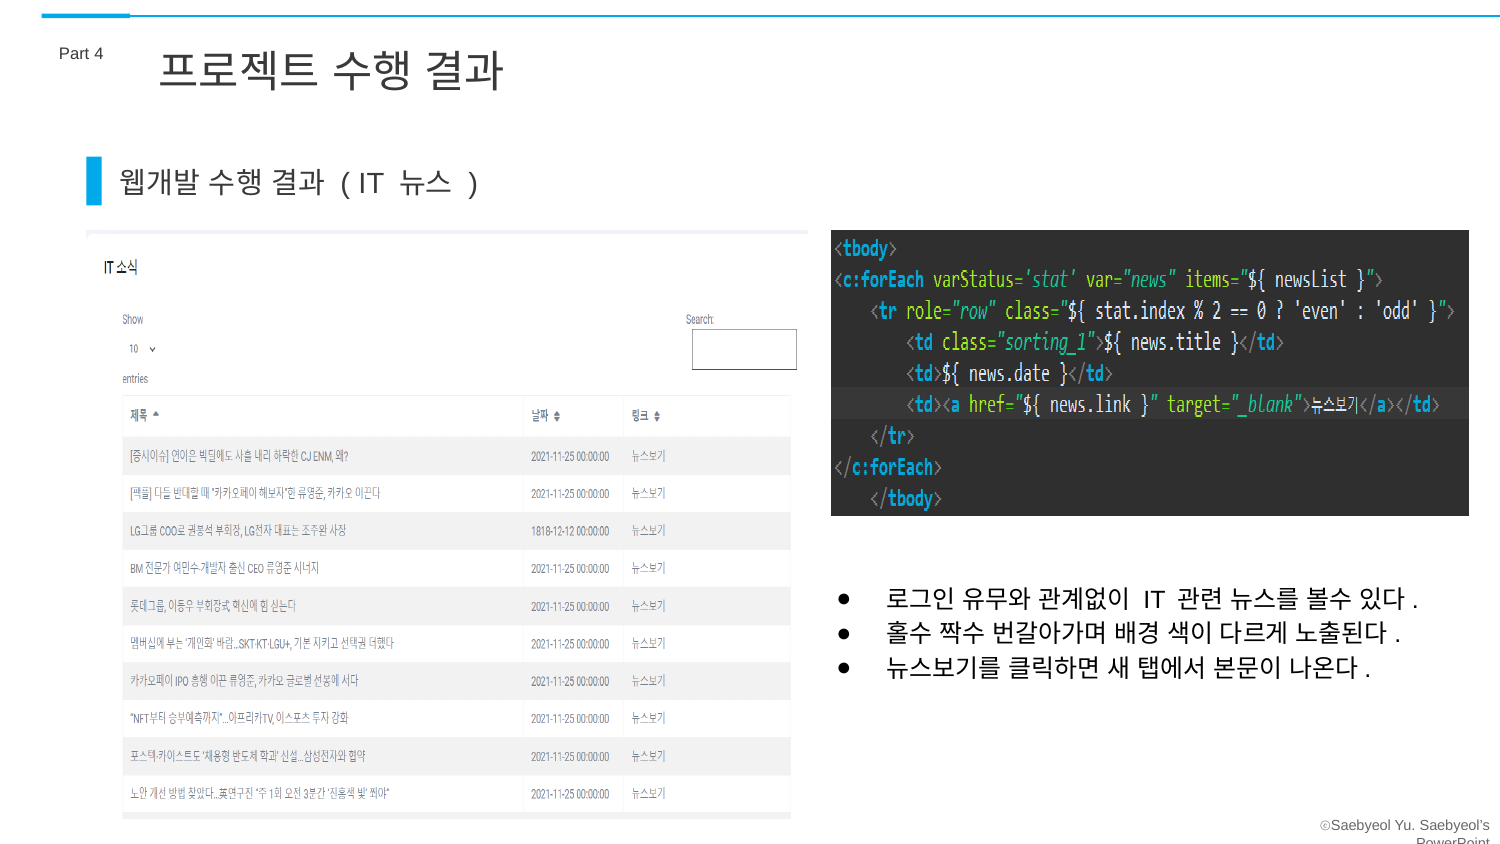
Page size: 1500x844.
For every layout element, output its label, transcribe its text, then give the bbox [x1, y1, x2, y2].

text_box 로그인 유무와 관계없이 IT 관련 뉴스를 볼수 있다. 홀수 짝수 번갈아가며 배경 색이 다르게 노출된다. 뉴스보기를 클릭하면 새 탭에서 본문이 나온다. [813, 563, 1500, 698]
text_box [86, 156, 102, 206]
picture [86, 229, 808, 819]
picture [831, 229, 1469, 517]
text_box 프로젝트 수행 결과 [147, 37, 549, 102]
text_box [41, 13, 131, 19]
text_box 웹개발 수행 결과 ( IT 뉴스 ) [108, 158, 586, 205]
text_box Part 4 [47, 37, 124, 69]
